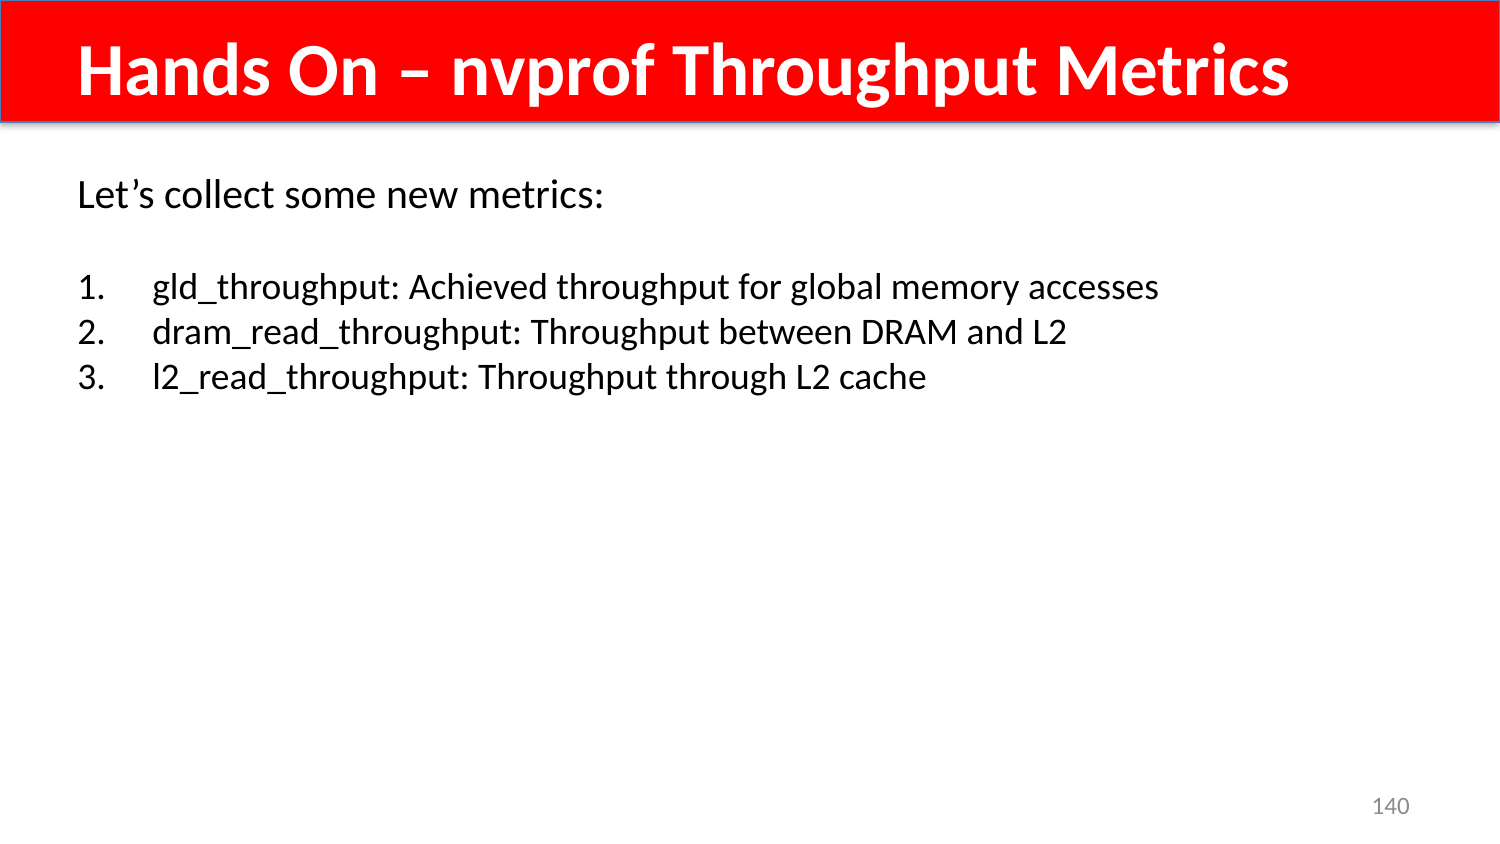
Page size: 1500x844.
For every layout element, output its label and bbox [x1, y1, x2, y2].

slide_number [1074, 782, 1425, 827]
text_box [0, 0, 1500, 123]
text_box [62, 159, 1463, 767]
